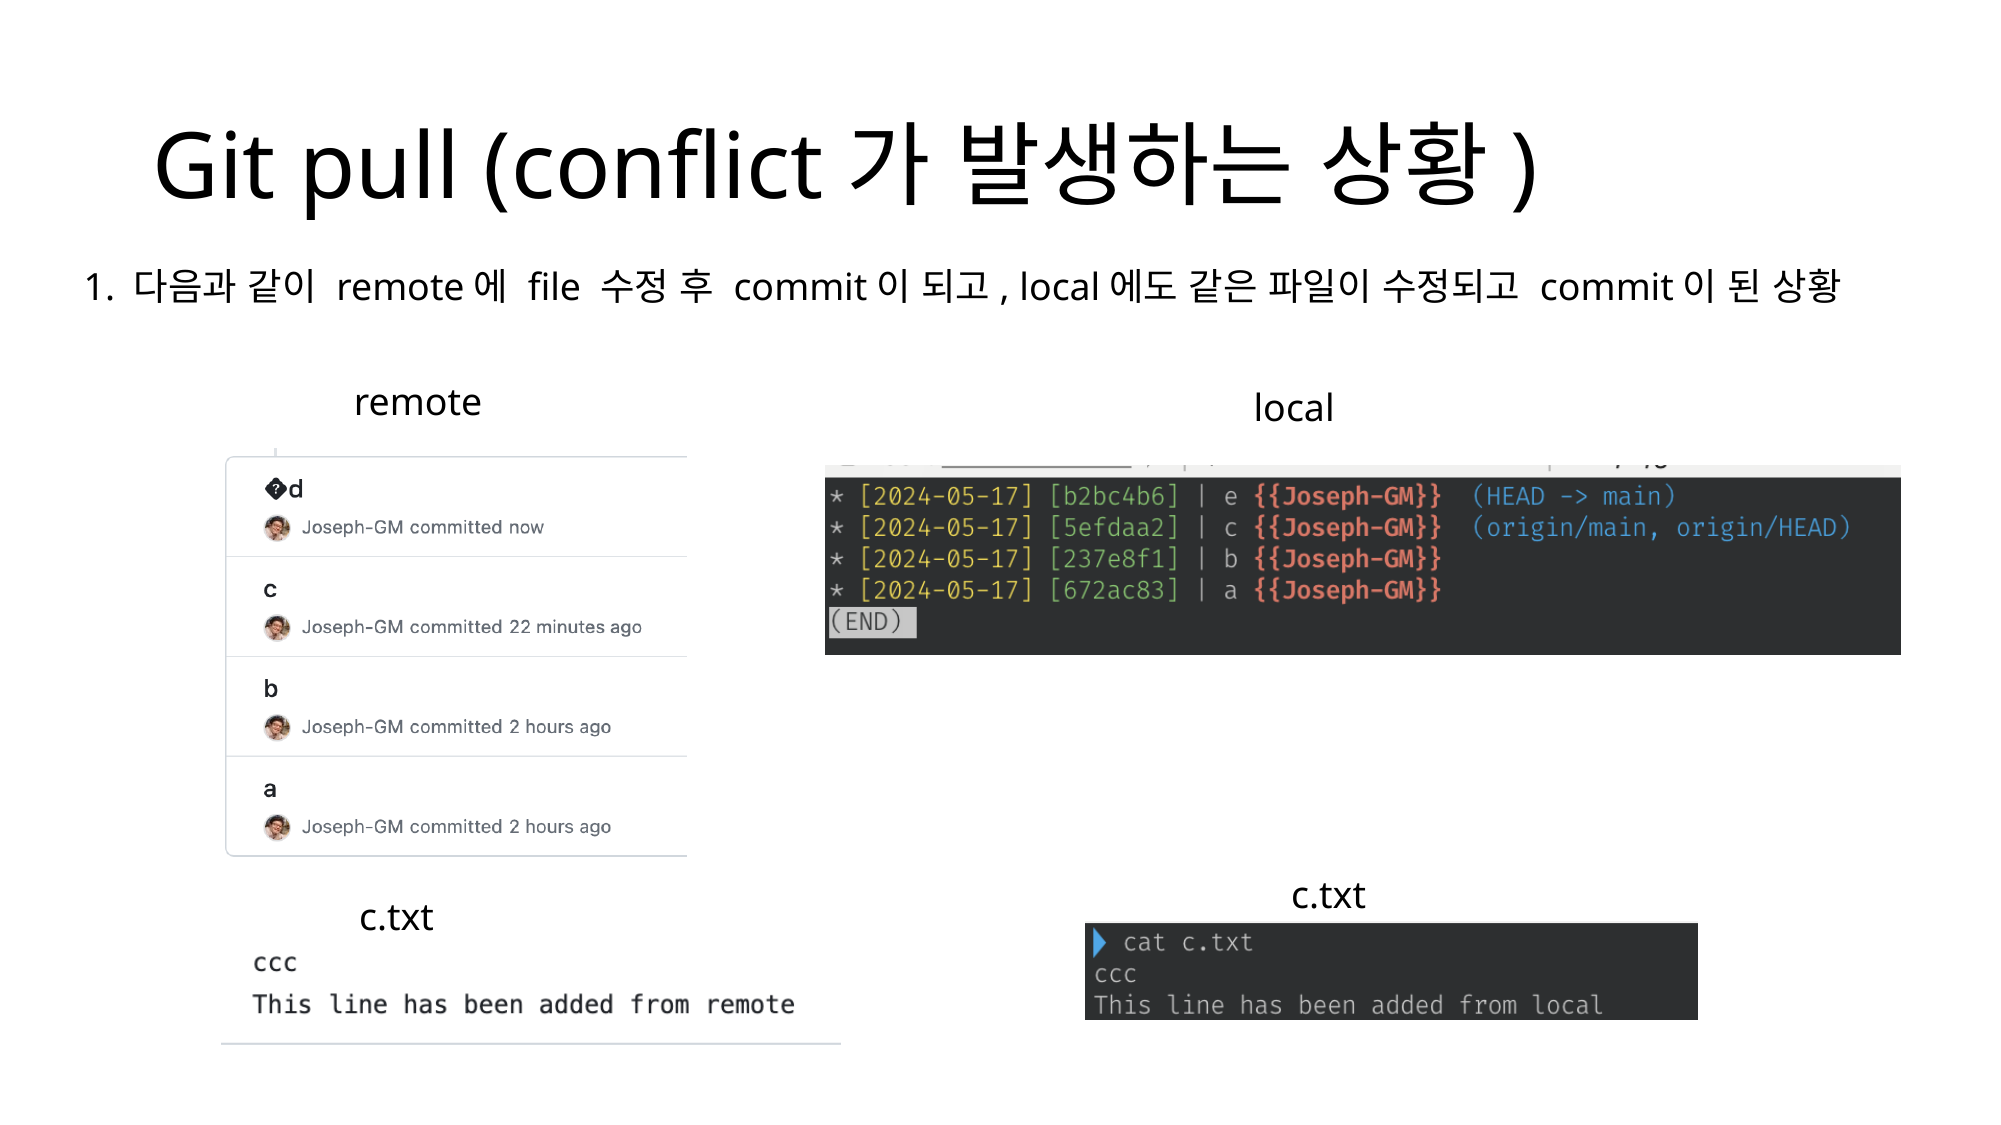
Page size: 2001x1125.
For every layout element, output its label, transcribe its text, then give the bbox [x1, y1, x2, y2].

text_box local [1238, 376, 1350, 437]
text_box 1. 다음과 같이 remote에 file 수정 후 commit이 되고, local에도 같은 파일이 수정되고 commit이 된 상황 [68, 255, 1857, 316]
picture [221, 931, 842, 1047]
picture [825, 464, 1902, 656]
title Git pull (conflict가 발생하는 상황) [137, 59, 1863, 278]
picture [1084, 920, 1699, 1020]
text_box remote [339, 370, 498, 430]
text_box c.txt [1276, 863, 1460, 920]
picture [219, 448, 687, 885]
text_box c.txt [344, 885, 528, 931]
